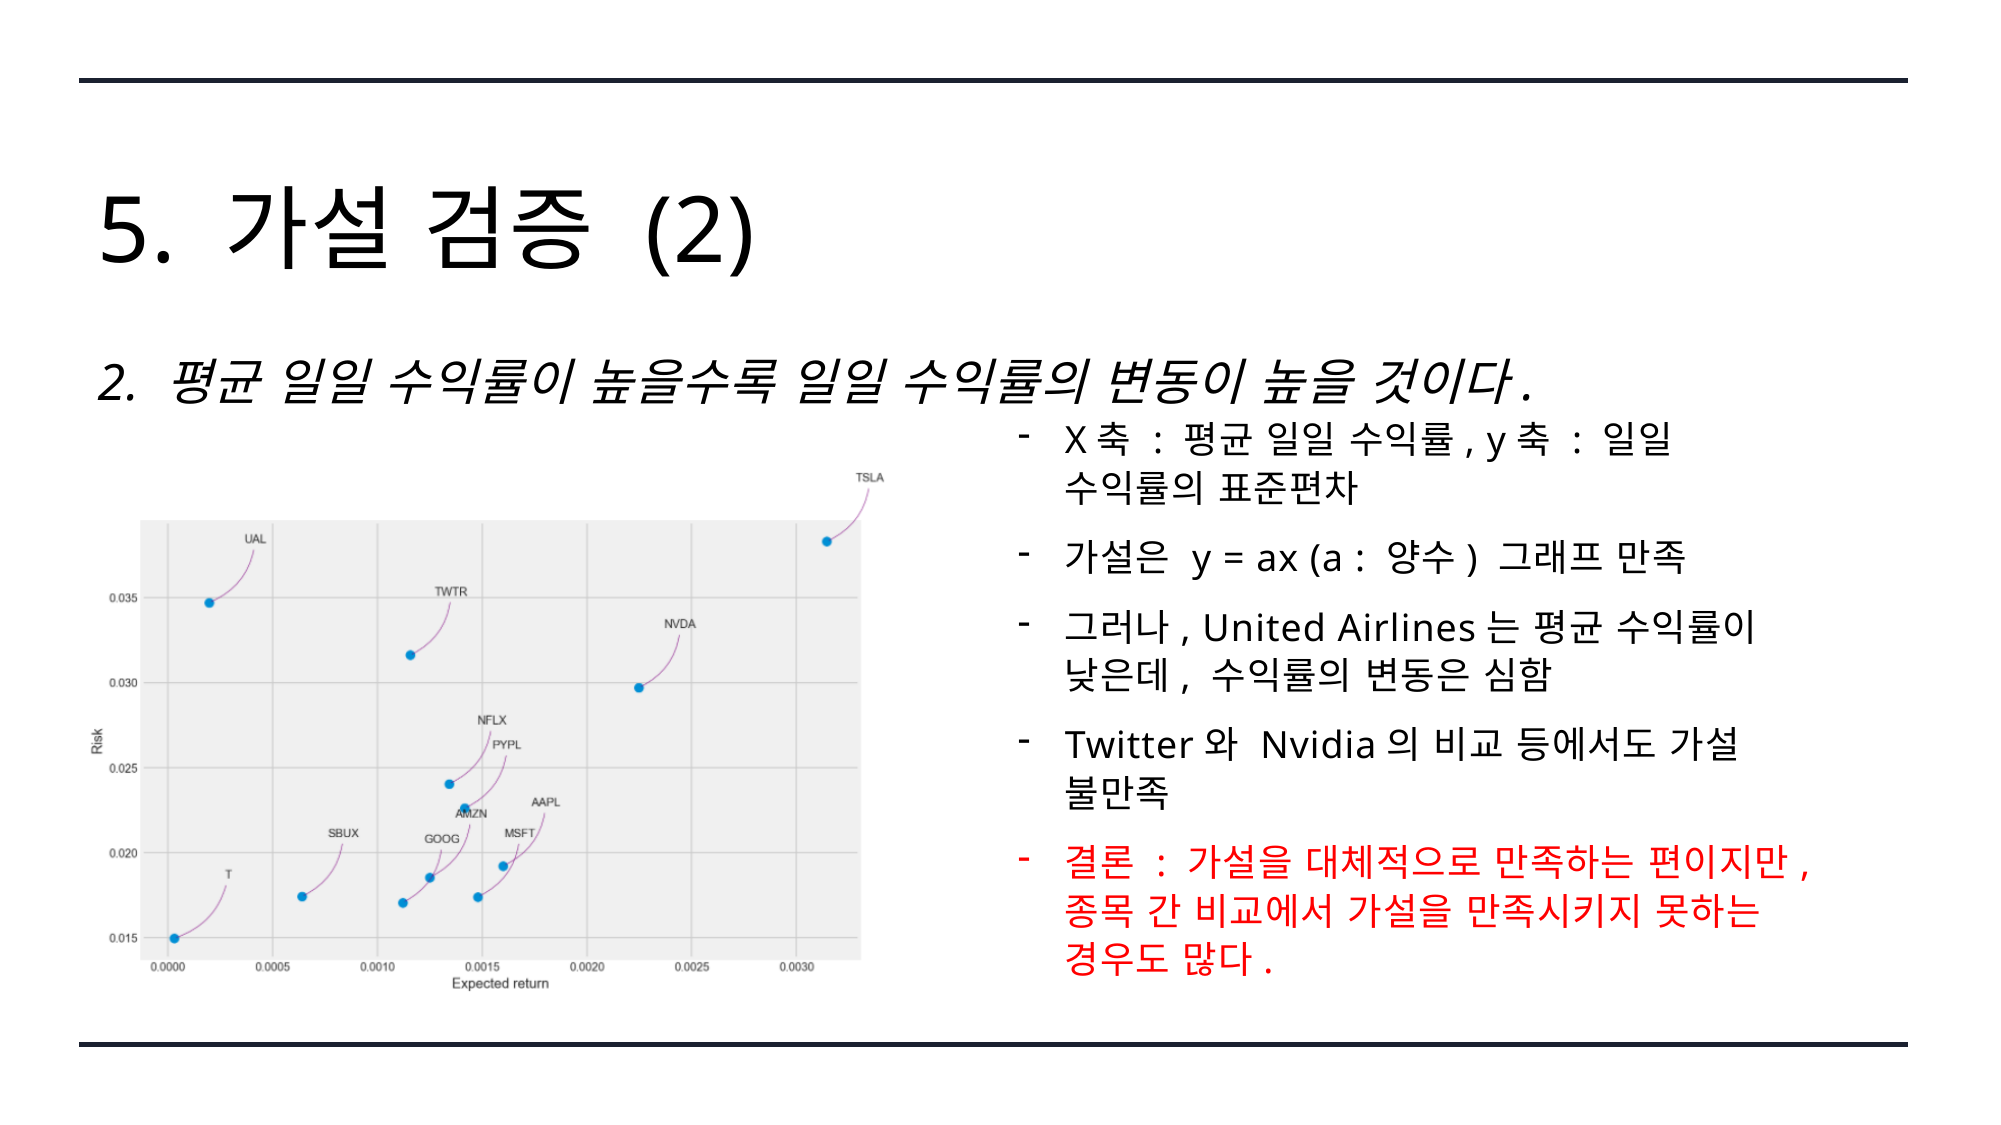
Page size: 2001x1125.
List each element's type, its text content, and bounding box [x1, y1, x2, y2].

text_box X축 : 평균 일일 수익률, y축 : 일일 수익률의 표준편차 가설은 y = ax (a : 양수) 그래프 만족 그러나, United Airlines는 평균 수익률이 낮은데, 수익률의 변동은 심함 Twitter와 Nvidia의 비교 등에서도 가설 불만족 결론 : 가설을 대체적으로 만족하는 편이지만, 종목 간 비교에서 가설을 만족시키지 못하는 경우도 많다. [999, 425, 1833, 997]
picture [79, 464, 896, 997]
title 5. 가설 검증 (2) [79, 160, 1908, 296]
list 2. 평균 일일 수익률이 높을수록 일일 수익률의 변동이 높을 것이다. [79, 334, 1800, 426]
